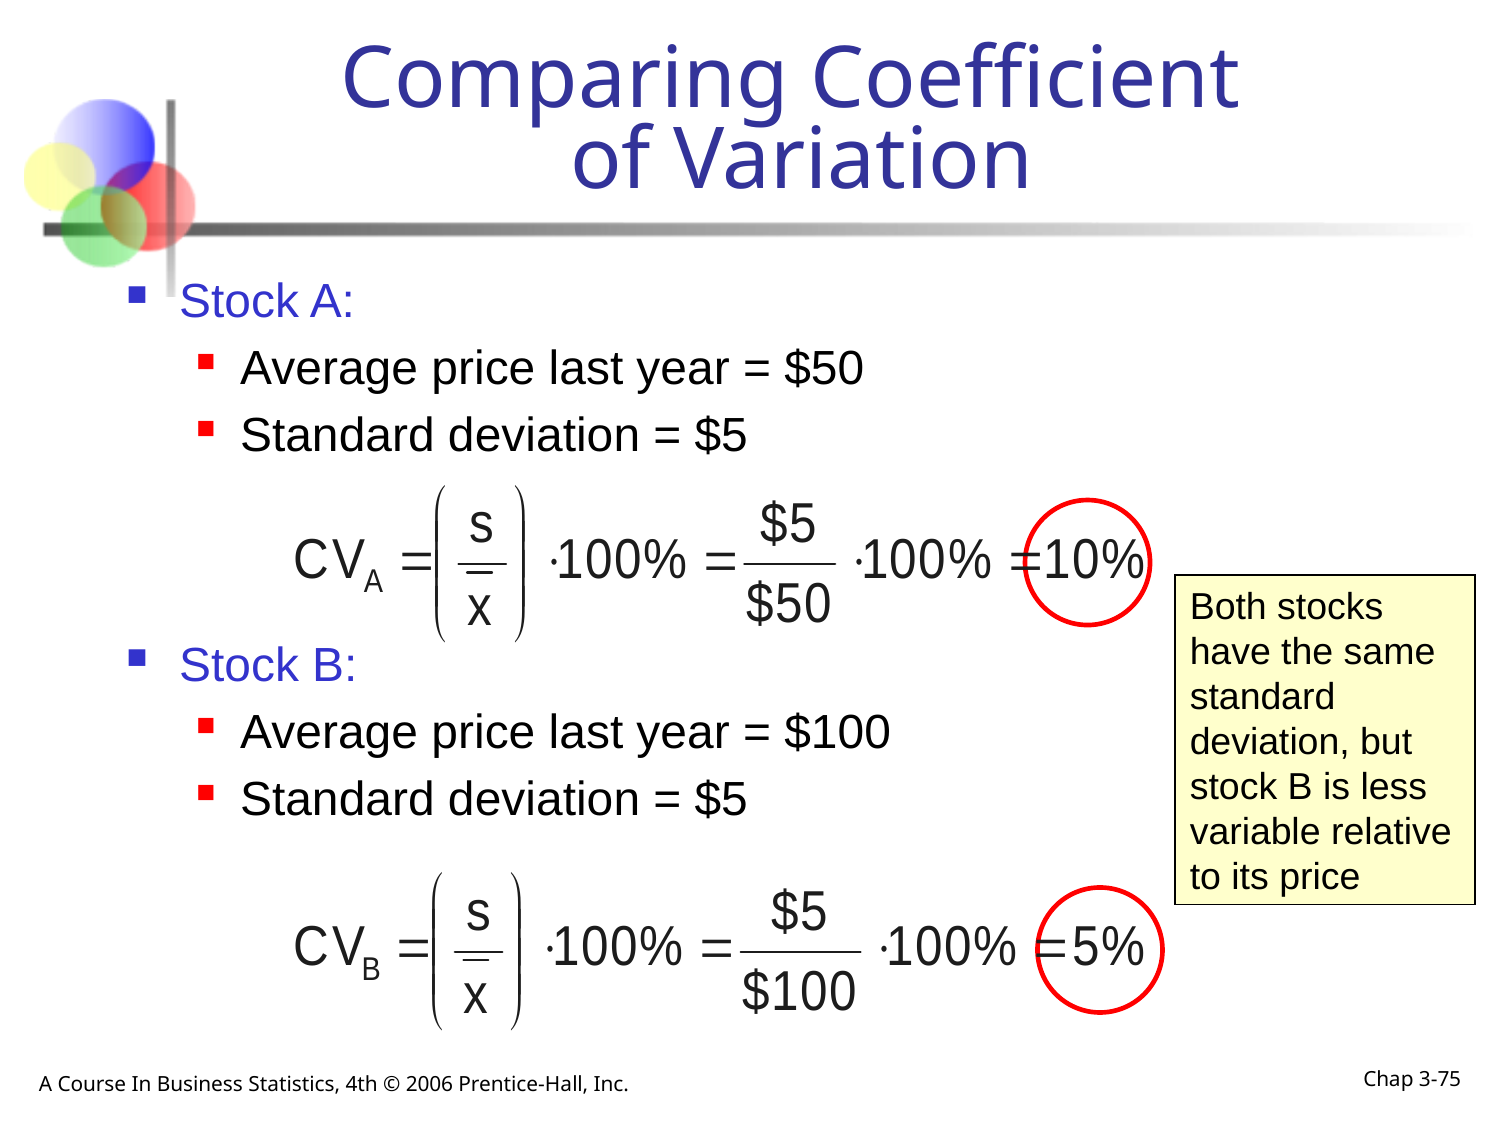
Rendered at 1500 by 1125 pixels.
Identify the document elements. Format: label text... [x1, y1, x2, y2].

text_box Both stocks have the same standard deviation, but stock B is less variable relative to its price [1174, 574, 1475, 905]
footer A Course In Business Statistics, 4th © 2006 Prentice-Hall, Inc. [24, 1050, 788, 1104]
slide_number Chap 3-75 [1162, 1050, 1475, 1101]
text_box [287, 862, 1151, 1038]
list Stock A: Average price last year = $50 Standard deviation = $5 Stock B: Average price last year = $100 Standard deviation = $5 [112, 262, 1438, 1006]
text_box [1154, 918, 1163, 982]
picture [24, 99, 1475, 297]
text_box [287, 474, 1151, 651]
title Comparing Coefficient of Variation [162, 37, 1441, 213]
